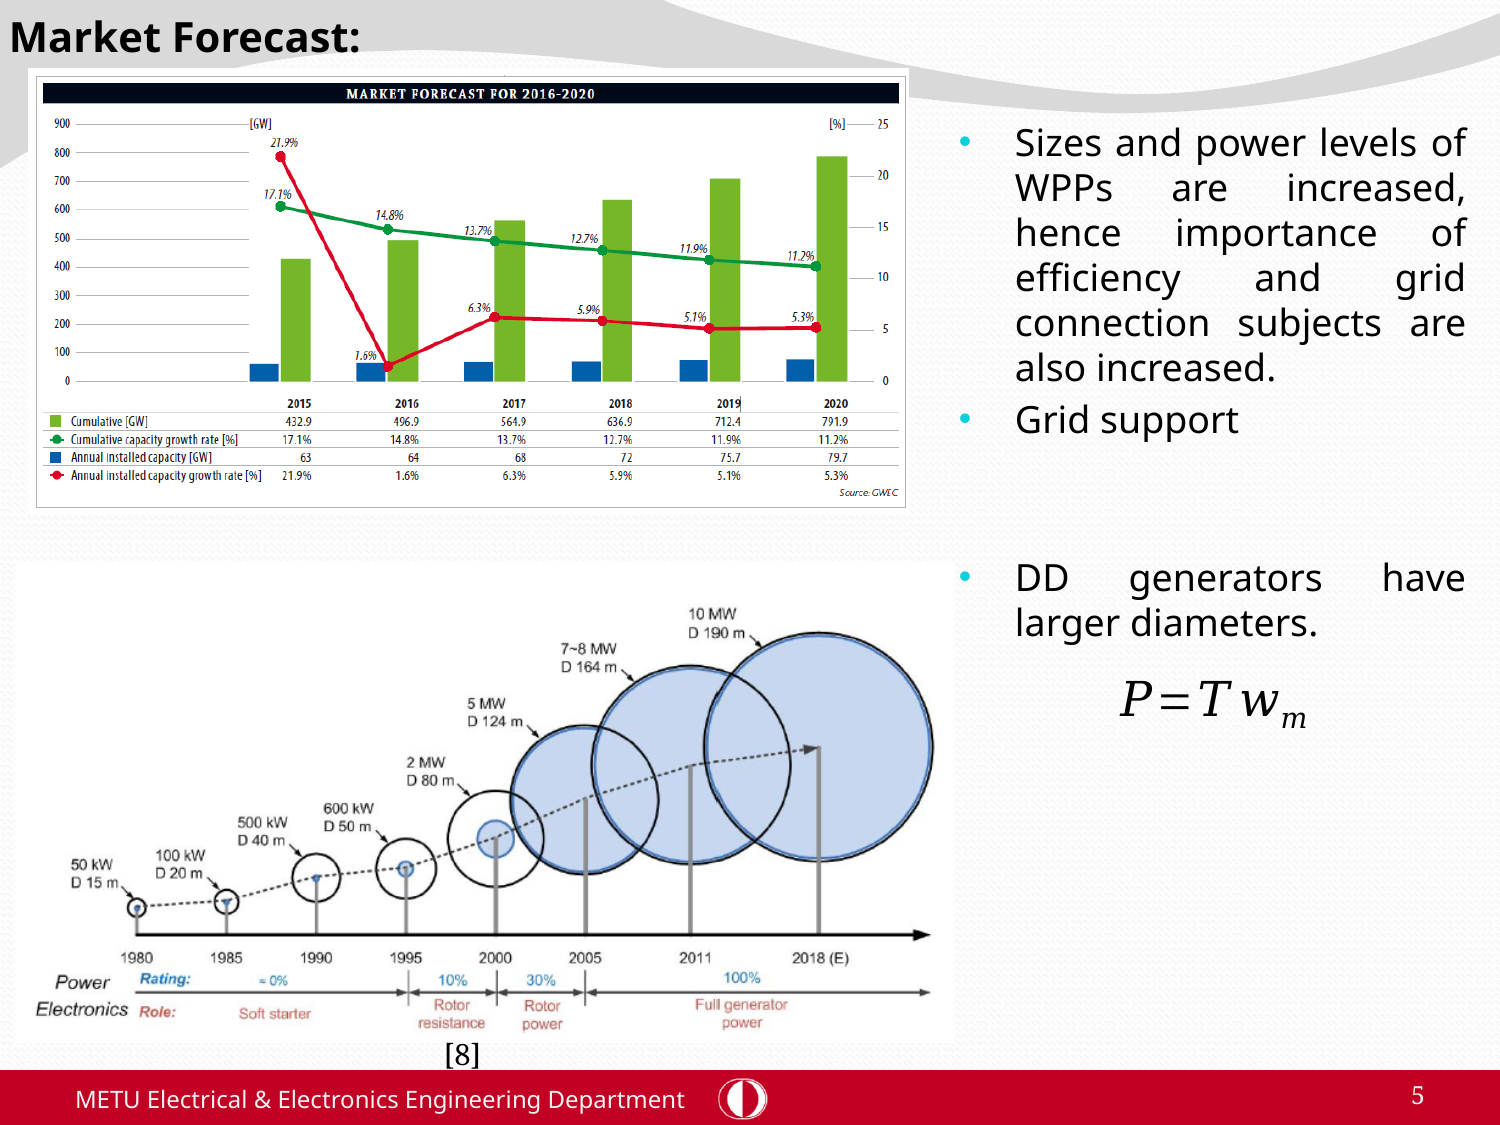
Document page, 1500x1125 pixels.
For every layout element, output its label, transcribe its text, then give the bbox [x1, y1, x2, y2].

list Sizes and power levels of WPPs are increased, hence importance of efficiency and grid connection subjects are also increased. Grid support DD generators have larger diameters. [943, 118, 1482, 1016]
slide_number METU Electrical & Electronics Engineering Department [954, 563, 960, 1016]
slide_number METU Electrical & Electronics Engineering Department [75, 1070, 732, 1114]
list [28, 68, 910, 514]
picture [15, 561, 954, 1043]
text_box Market Forecast: [0, 3, 376, 69]
picture [713, 1078, 781, 1122]
text_box [8] [429, 1055, 509, 1079]
slide_number 5 [1330, 1070, 1425, 1114]
